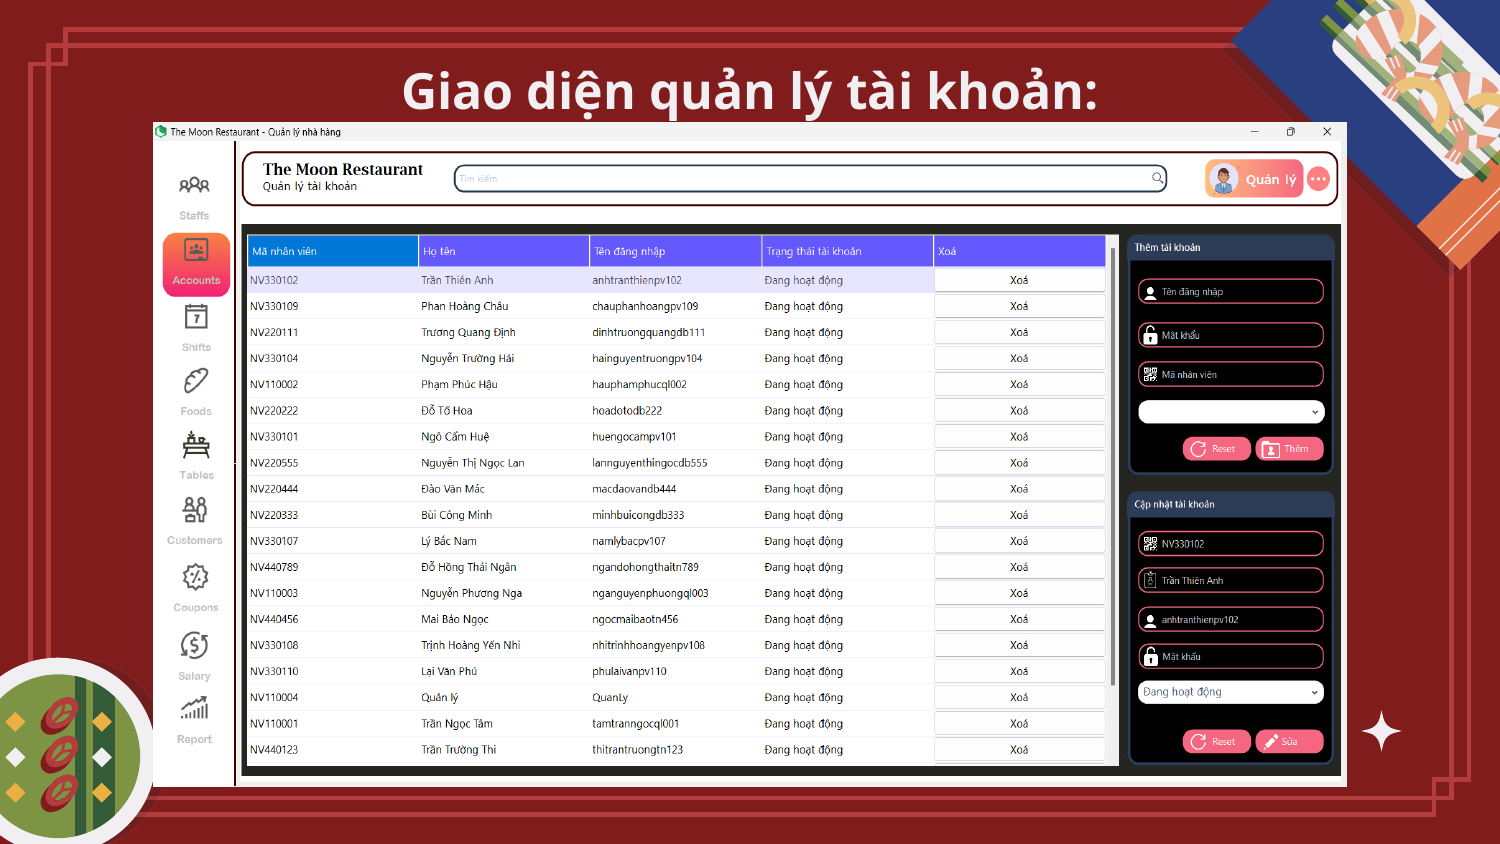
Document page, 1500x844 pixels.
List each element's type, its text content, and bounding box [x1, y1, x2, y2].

text_box Giao diện quản lý tài khoản: [355, 30, 1145, 120]
picture [152, 122, 1348, 788]
